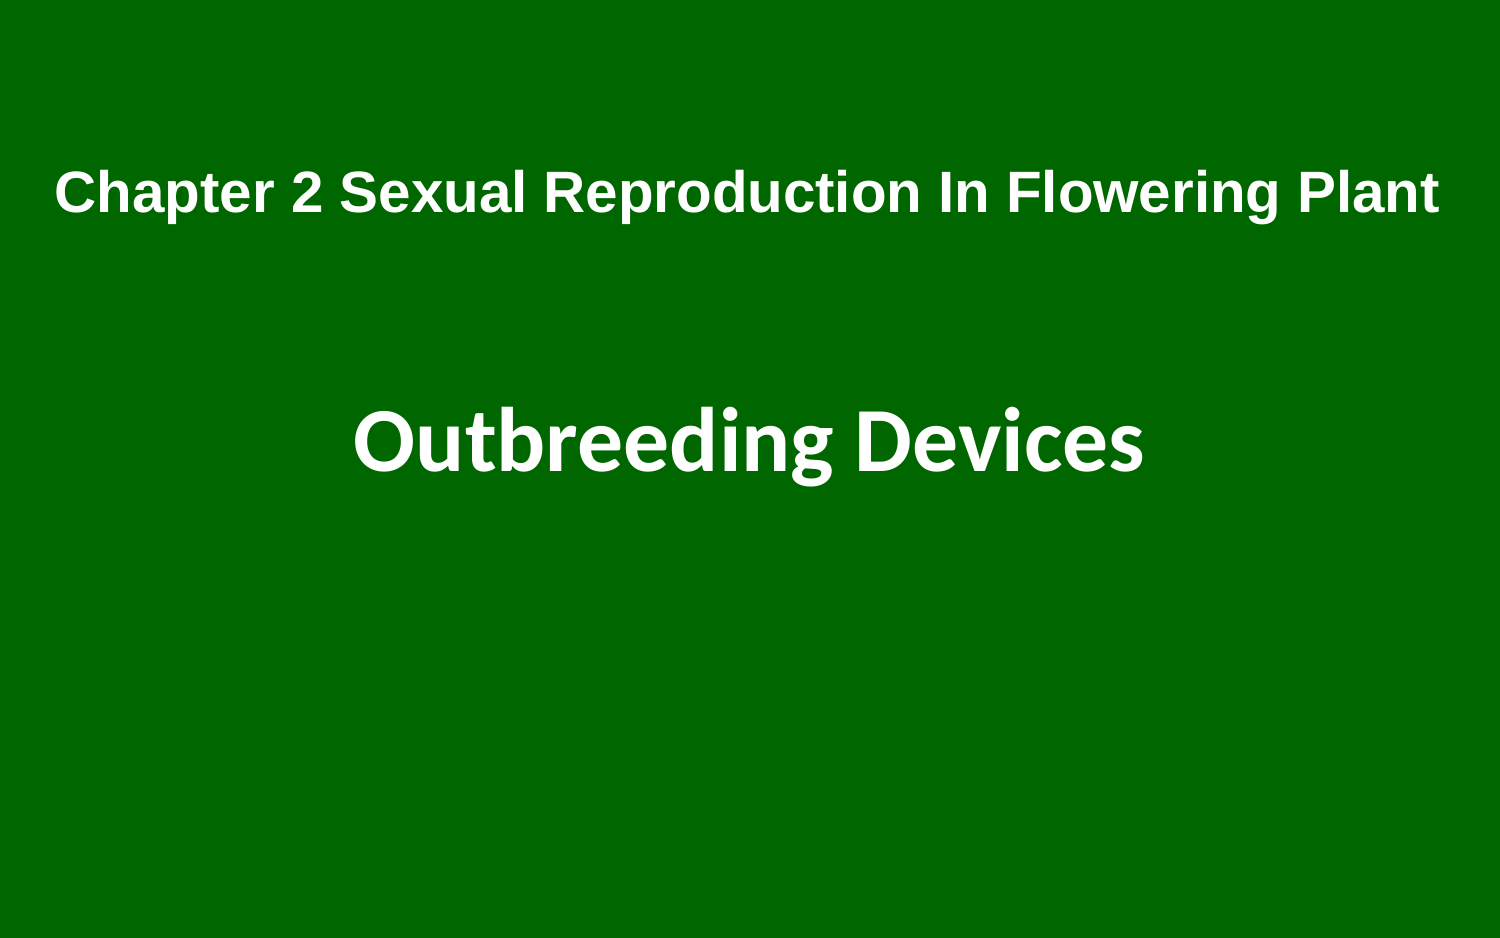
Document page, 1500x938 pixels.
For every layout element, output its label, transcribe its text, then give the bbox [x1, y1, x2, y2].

title Outbreeding Devices [112, 379, 1388, 490]
text_box Chapter 2 Sexual Reproduction In Flowering Plant [19, 147, 1477, 232]
